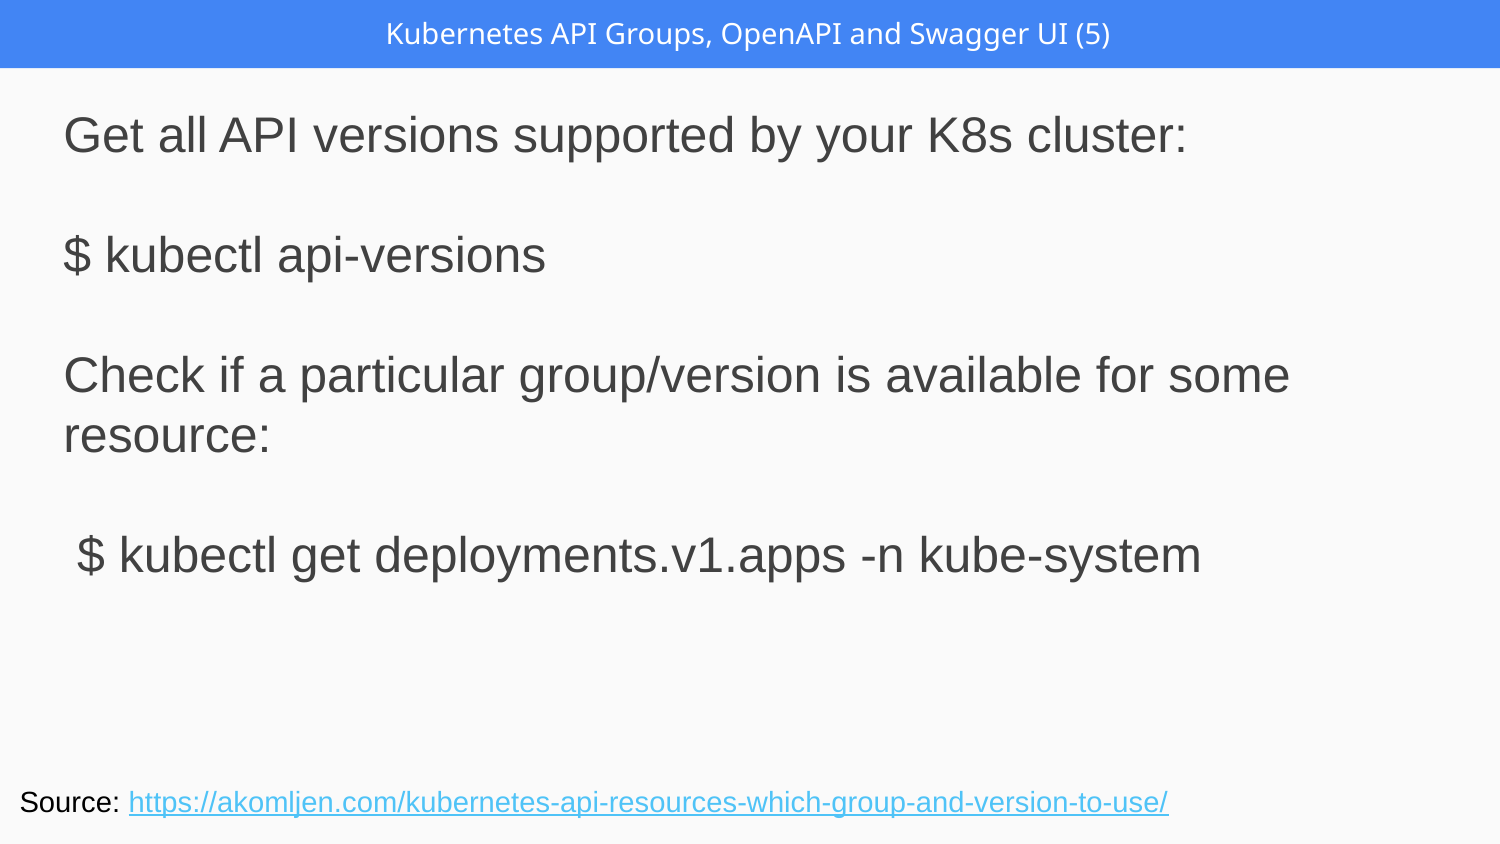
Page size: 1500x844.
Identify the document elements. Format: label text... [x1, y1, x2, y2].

text_box Get all API versions supported by your K8s cluster: $ kubectl api-versions Check if a particular group/version is available for some resource: $ kubectl get deployments.v1.apps -n kube-system [48, 87, 1455, 758]
title Kubernetes API Groups, OpenAPI and Swagger UI (5) [0, 0, 1497, 69]
text_box Source: https://akomljen.com/kubernetes-api-resources-which-group-and-version-to-use/ [4, 768, 1493, 837]
